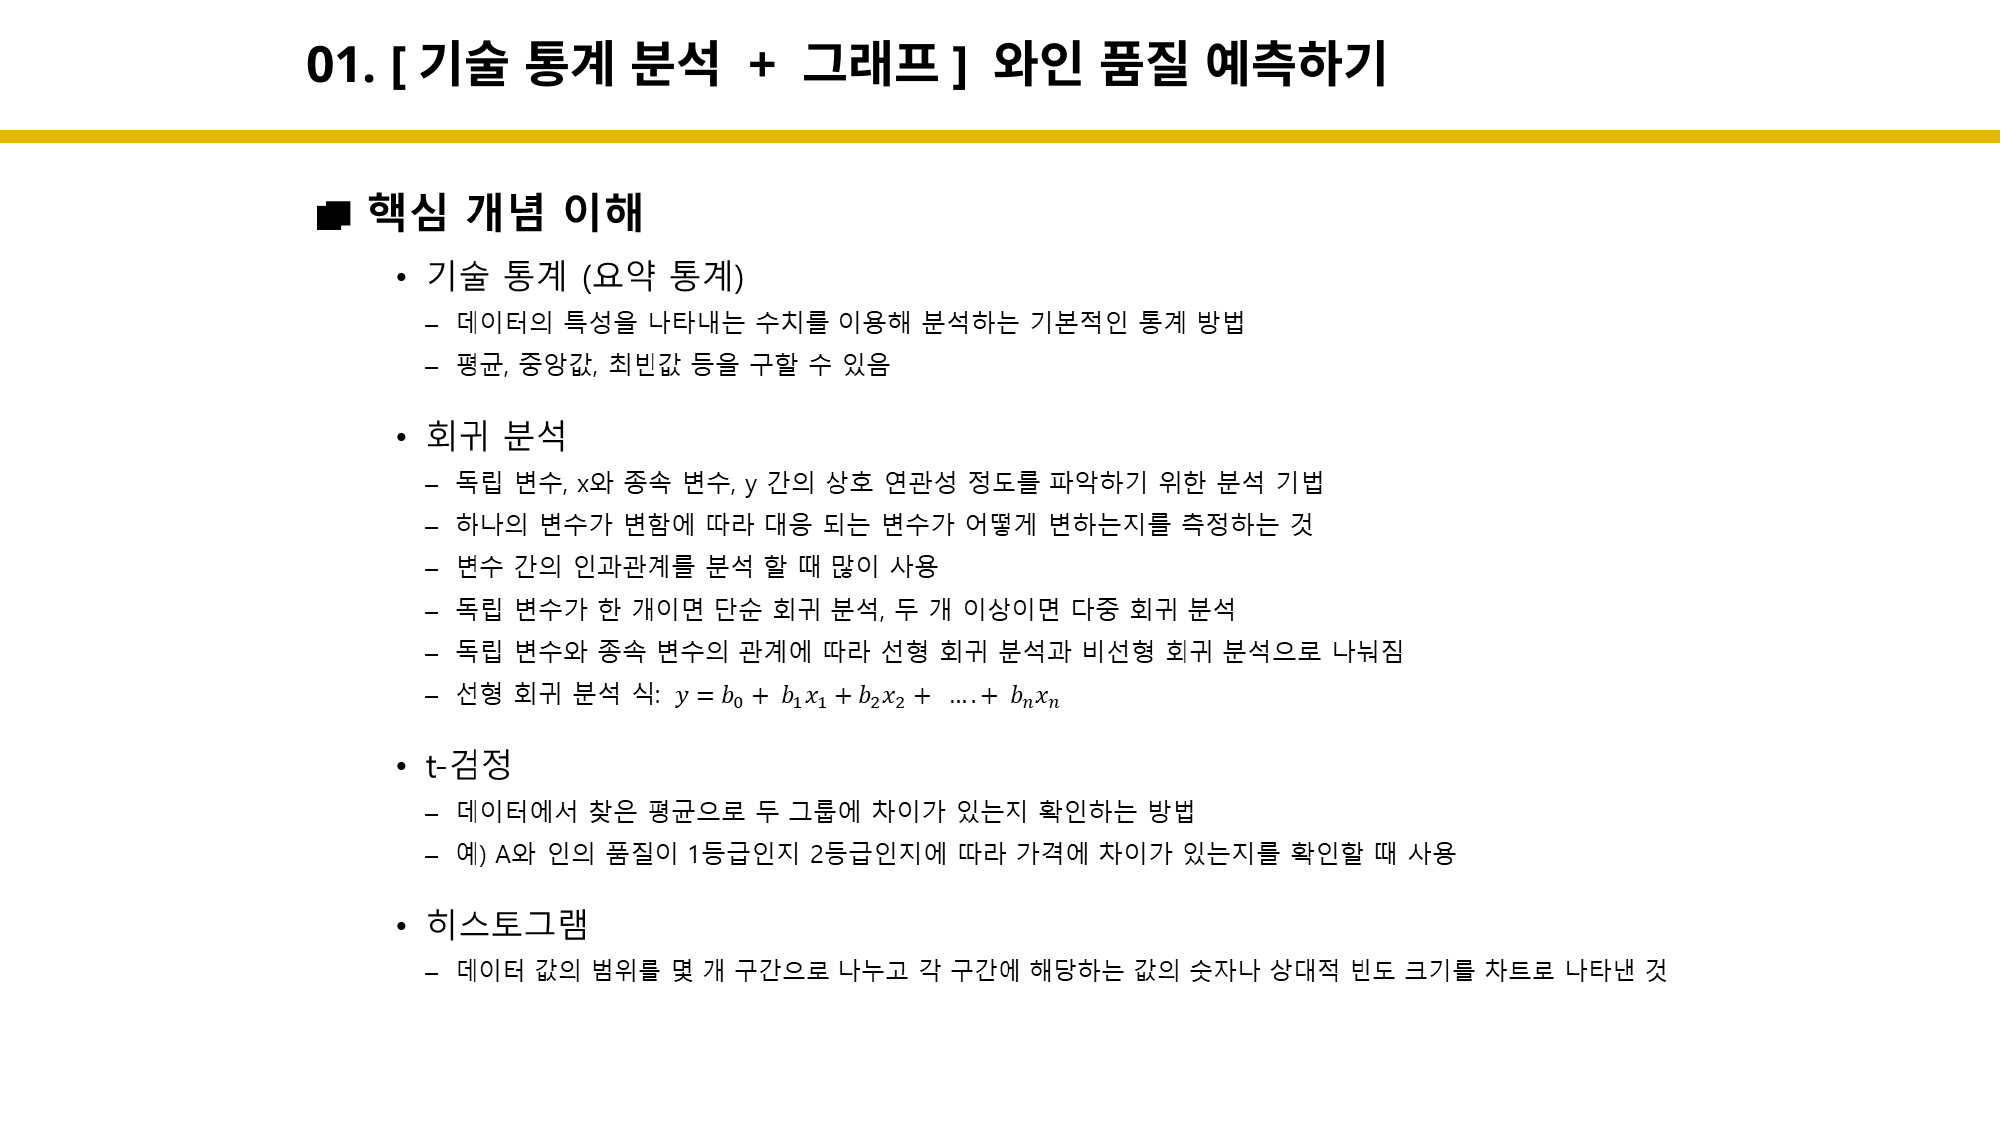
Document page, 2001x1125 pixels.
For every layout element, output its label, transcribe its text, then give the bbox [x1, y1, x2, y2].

title 01. [기술 통계 분석 + 그래프] 와인 품질 예측하기 [291, 17, 1532, 107]
list [298, 165, 1717, 1064]
